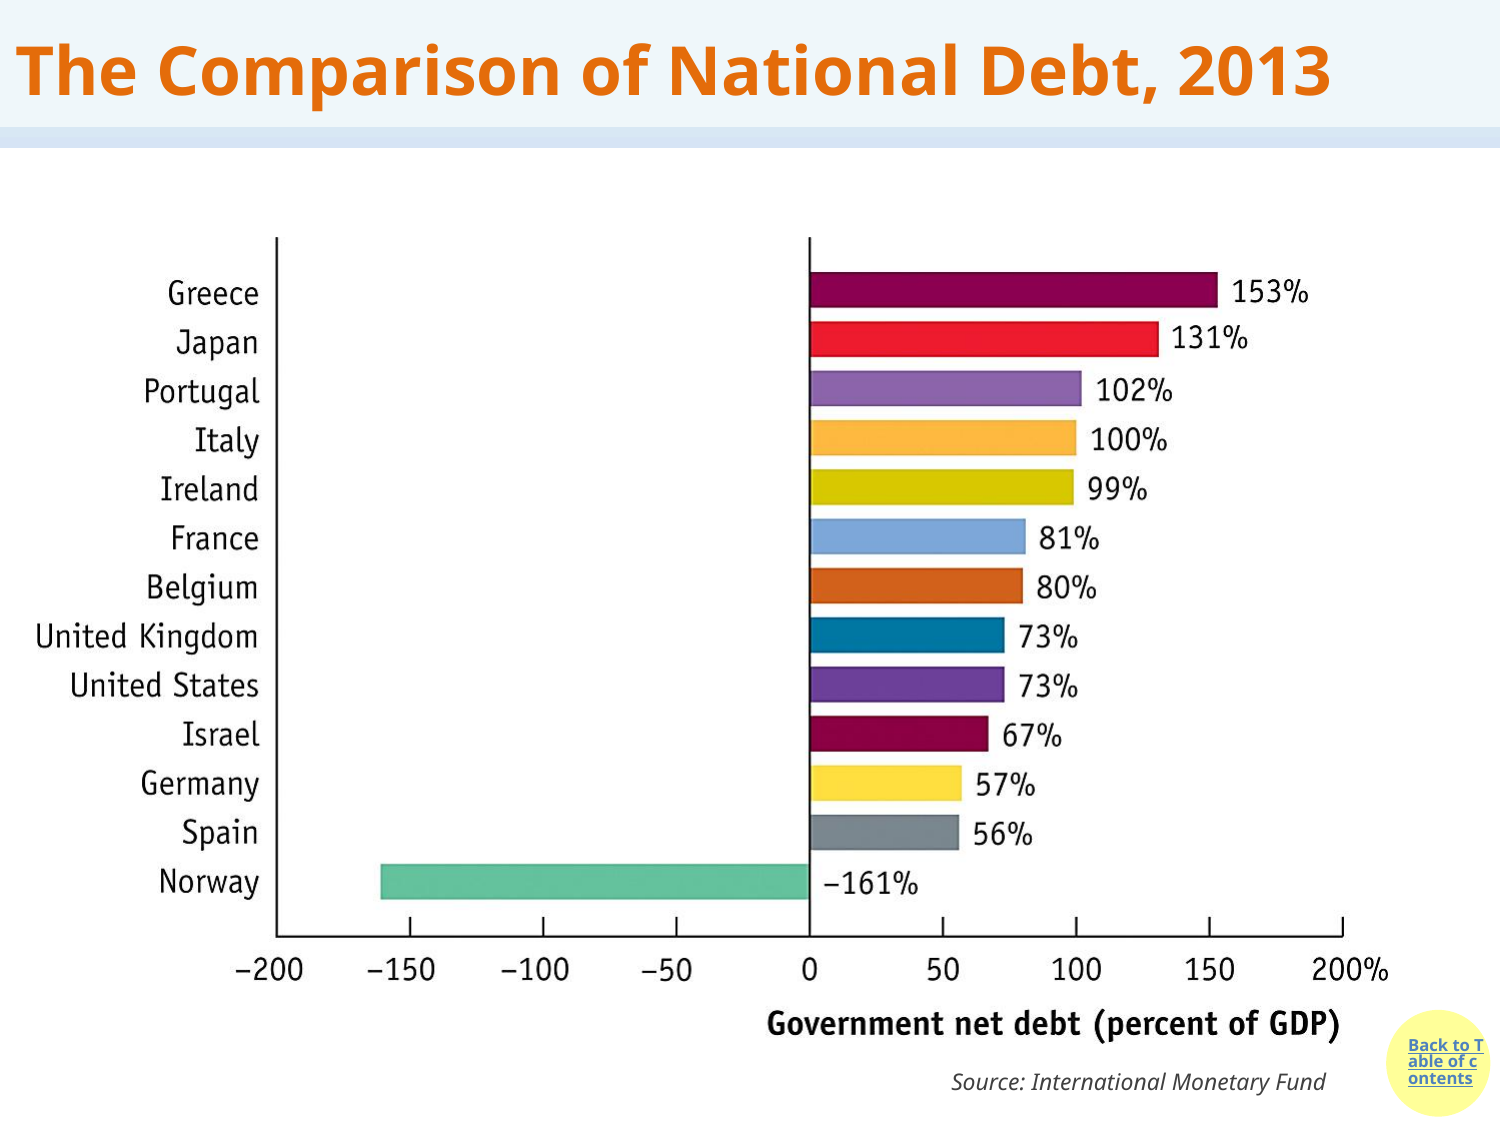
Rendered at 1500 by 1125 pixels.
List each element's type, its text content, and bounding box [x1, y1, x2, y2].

text_box Source: International Monetary Fund [936, 1060, 1342, 1103]
picture [37, 237, 1388, 1044]
title The Comparison of National Debt, 2013 [0, 0, 1500, 138]
